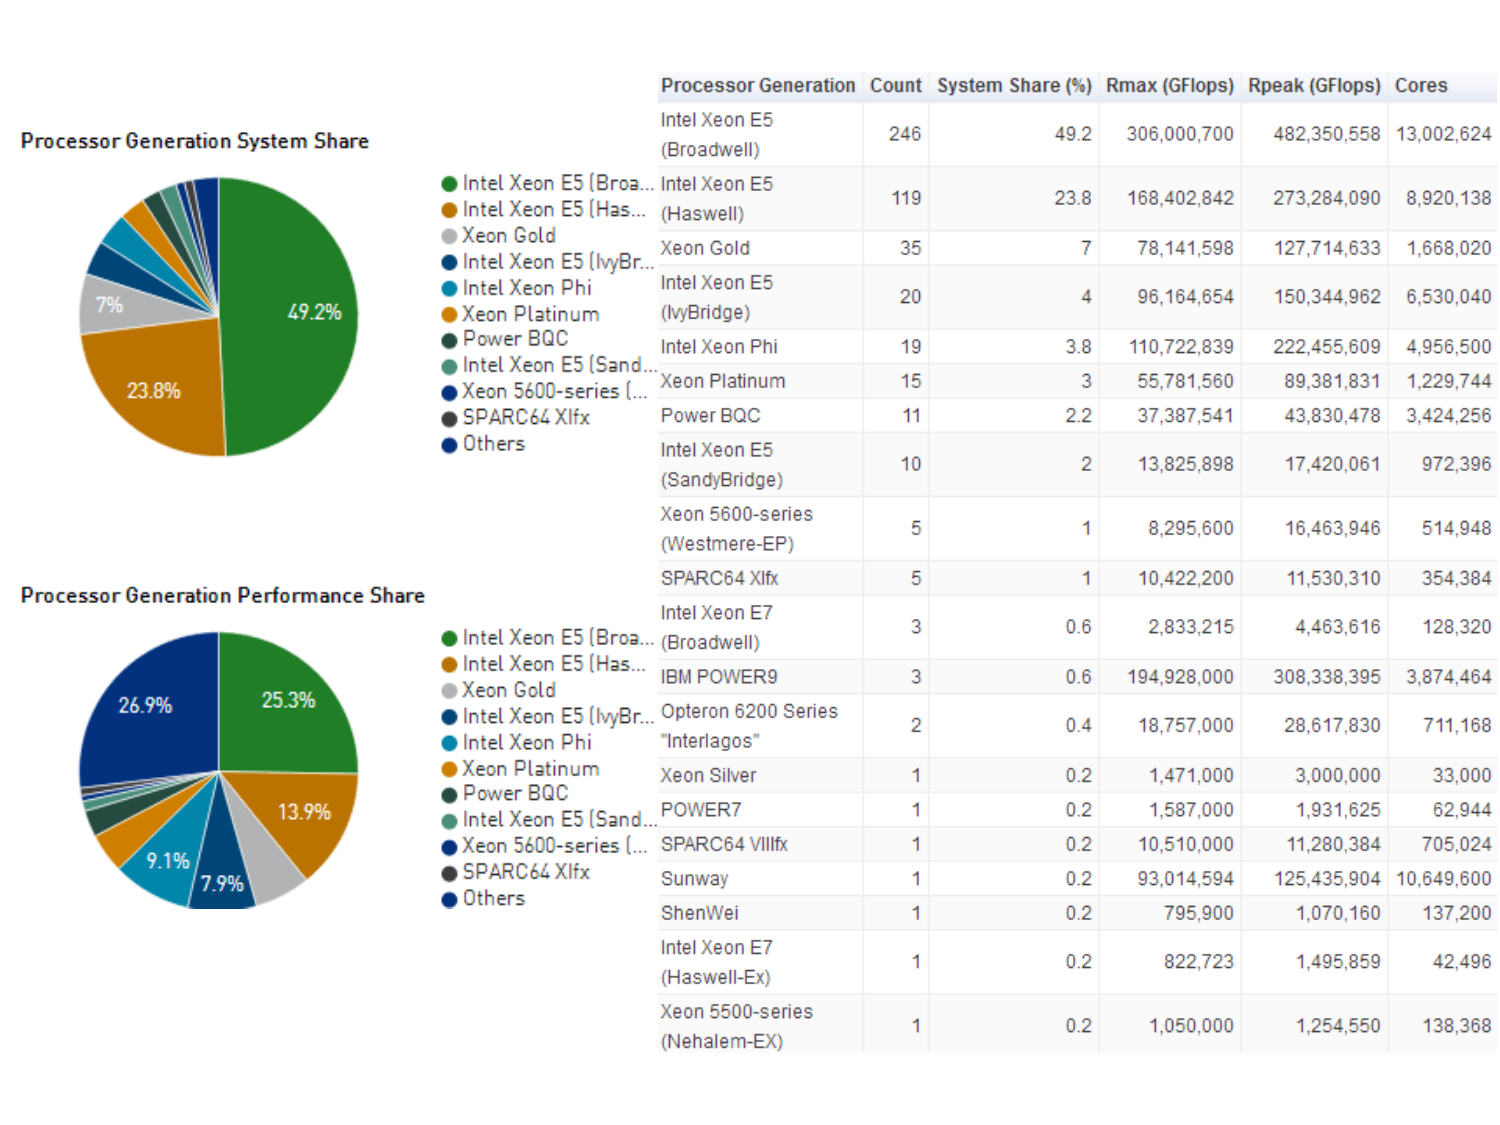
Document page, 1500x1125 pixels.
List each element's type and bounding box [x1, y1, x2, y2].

picture [12, 72, 1498, 1053]
